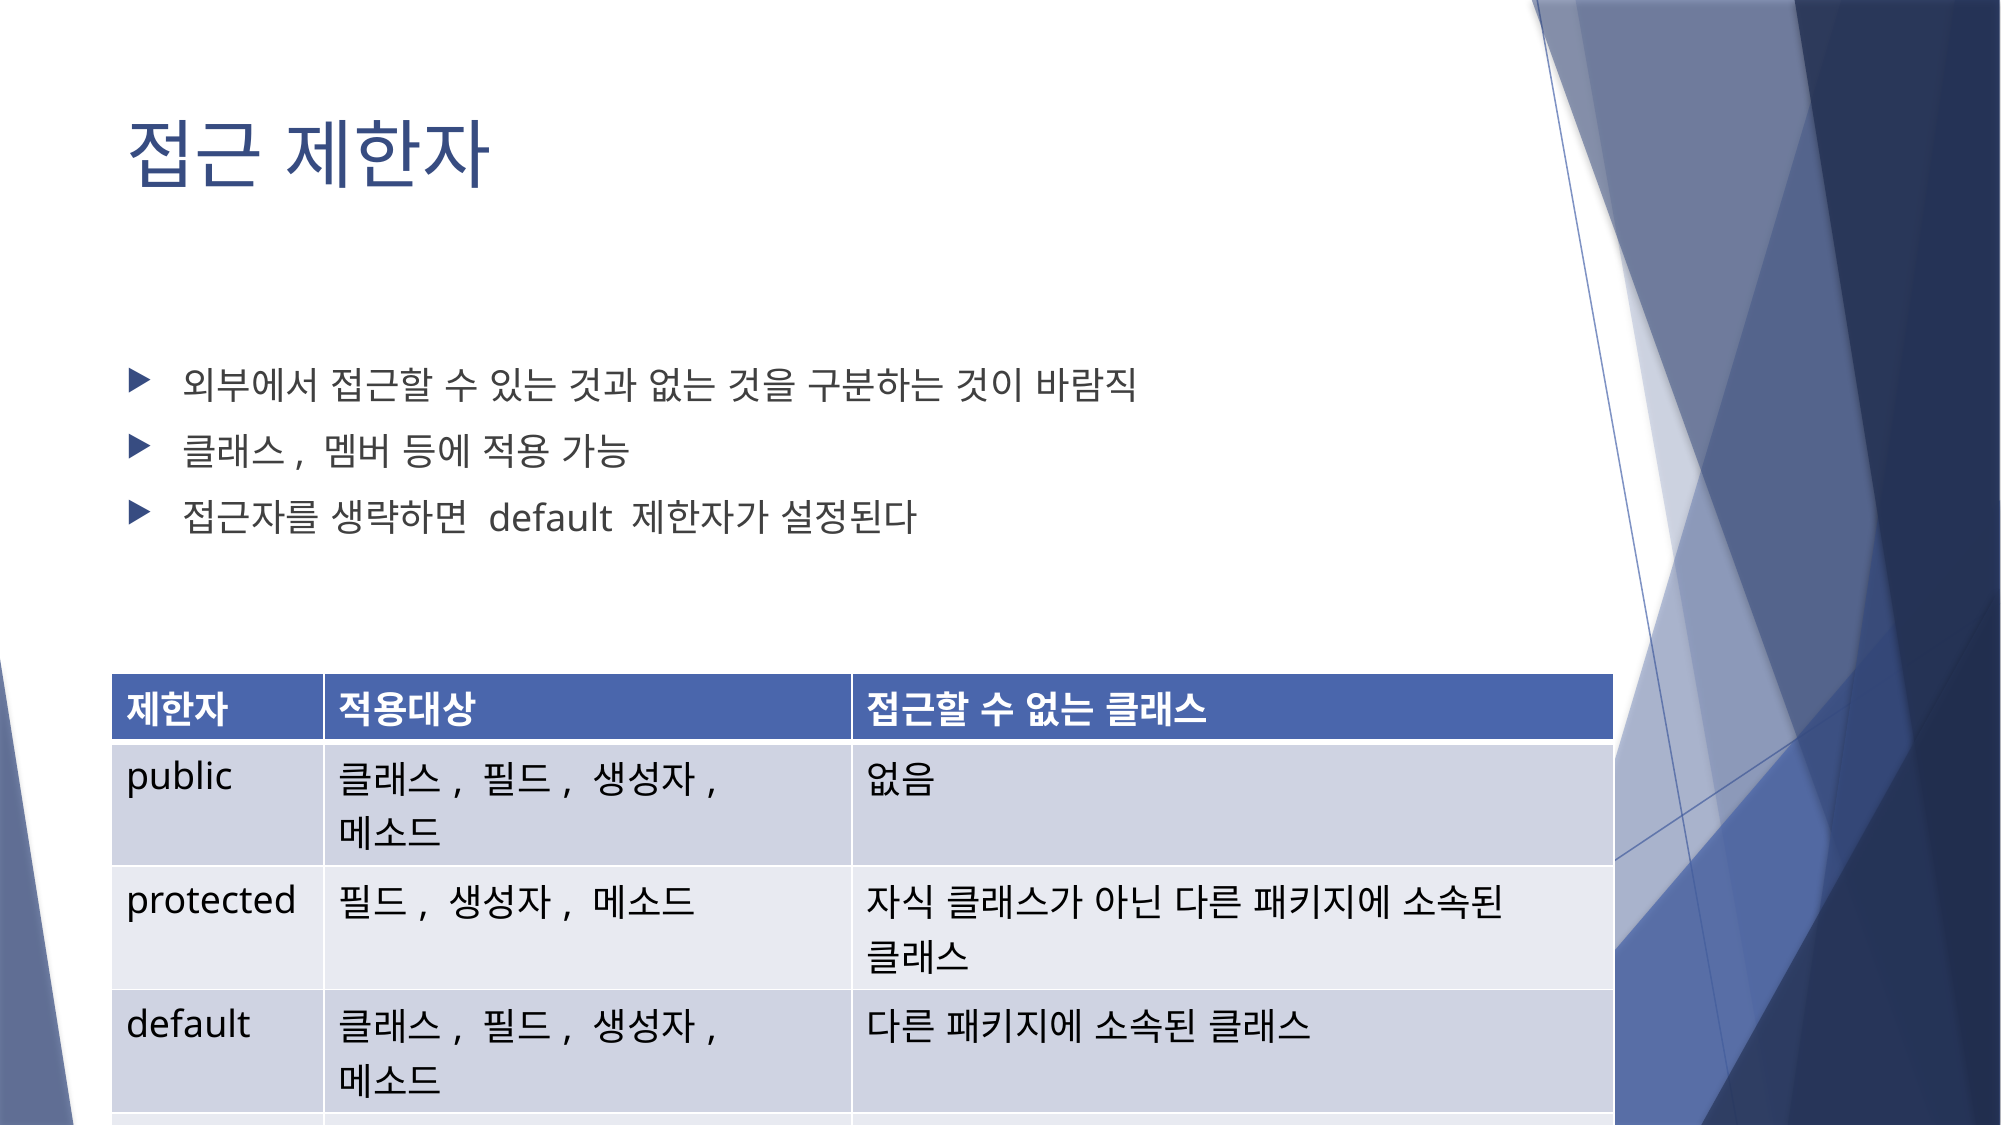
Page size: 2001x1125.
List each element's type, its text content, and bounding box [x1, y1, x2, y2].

table_cell 없음 [853, 745, 1613, 865]
list 외부에서 접근할 수 있는 것과 없는 것을 구분하는 것이 바람직 클래스, 멤버 등에 적용 가능 접근자를 생략하면 default 제한자가 설정된다 [111, 354, 1522, 672]
table_cell 다른 패키지에 소속된 클래스 [853, 990, 1613, 1112]
table_cell protected [112, 867, 323, 989]
table_cell default [112, 990, 323, 1112]
table_cell 클래스, 필드, 생성자, 메소드 [325, 990, 851, 1112]
table_header 제한자 [112, 674, 323, 739]
table_cell 클래스, 필드, 생성자, 메소드 [325, 745, 851, 865]
table_cell 필드, 생성자, 메소드 [325, 1114, 851, 1125]
table_cell 필드, 생성자, 메소드 [325, 867, 851, 989]
table_header 적용대상 [325, 674, 851, 739]
table_cell public [112, 745, 323, 865]
table_cell private [112, 1114, 323, 1125]
table_cell 모든 외부 클래스 [853, 1114, 1613, 1125]
table_header 접근할 수 없는 클래스 [853, 674, 1613, 739]
title 접근 제한자 [111, 99, 1522, 317]
table_cell 자식 클래스가 아닌 다른 패키지에 소속된 클래스 [853, 867, 1613, 989]
